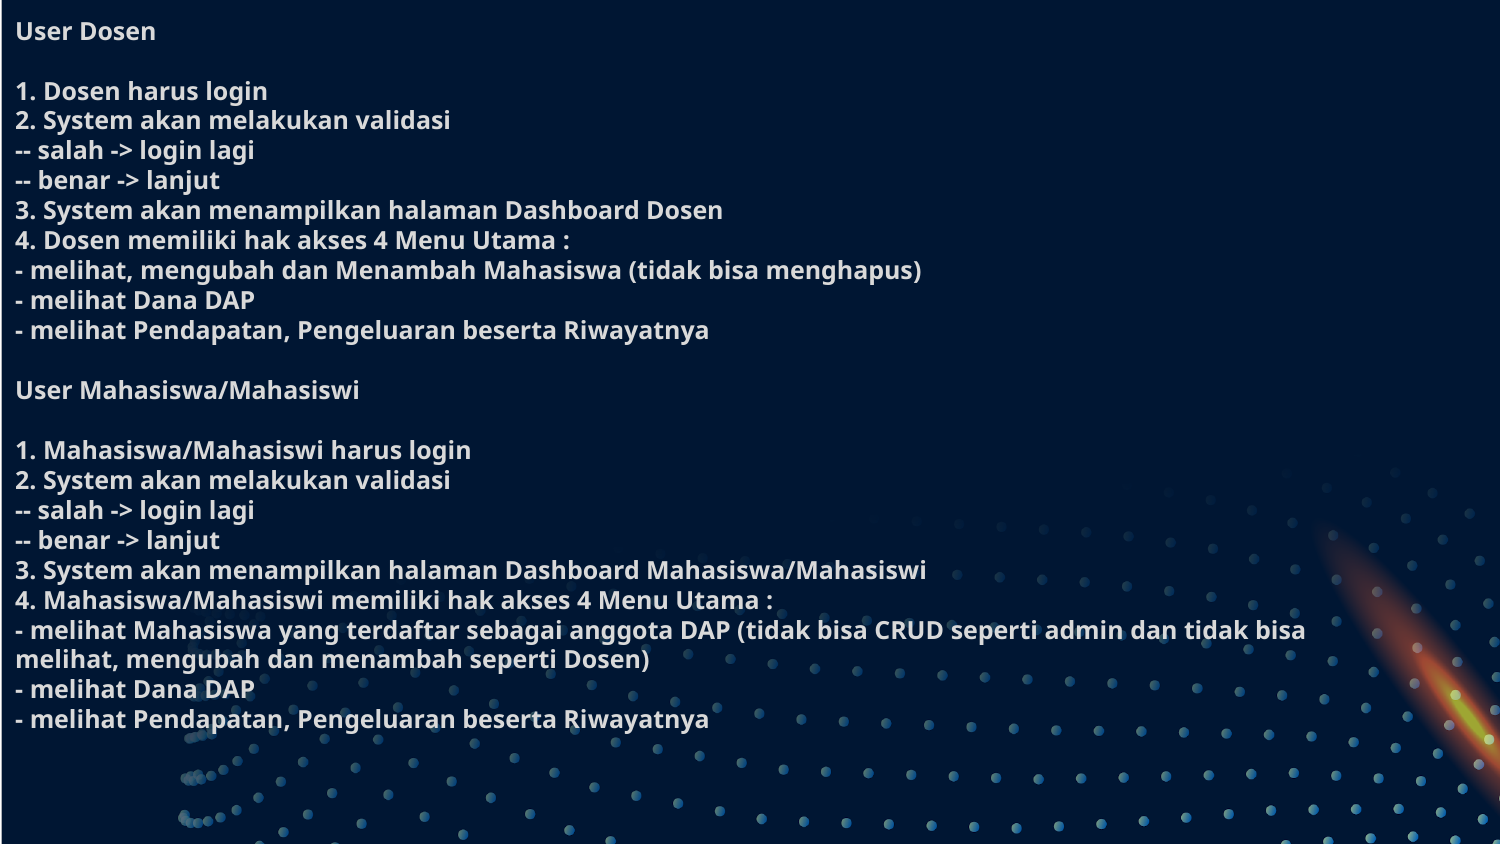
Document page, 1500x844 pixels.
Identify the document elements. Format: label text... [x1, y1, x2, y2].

picture [0, 840, 1500, 844]
title User Dosen 1. Dosen harus login 2. System akan melakukan validasi -- salah -> login lagi -- benar -> lanjut 3. System akan menampilkan halaman Dashboard Dosen 4. Dosen memiliki hak akses 4 Menu Utama : - melihat, mengubah dan Menambah Mahasiswa (tidak bisa menghapus) - melihat Dana DAP - melihat Pendapatan, Pengeluaran beserta Riwayatnya User Mahasiswa/Mahasiswi 1. Mahasiswa/Mahasiswi harus login 2. System akan melakukan validasi -- salah -> login lagi -- benar -> lanjut 3. System akan menampilkan halaman Dashboard Mahasiswa/Mahasiswi 4. Mahasiswa/Mahasiswi memiliki hak akses 4 Menu Utama : - melihat Mahasiswa yang terdaftar sebagai anggota DAP (tidak bisa CRUD seperti admin dan tidak bisa melihat, mengubah dan menambah seperti Dosen) - melihat Dana DAP - melihat Pendapatan, Pengeluaran beserta Riwayatnya [0, 0, 1500, 840]
